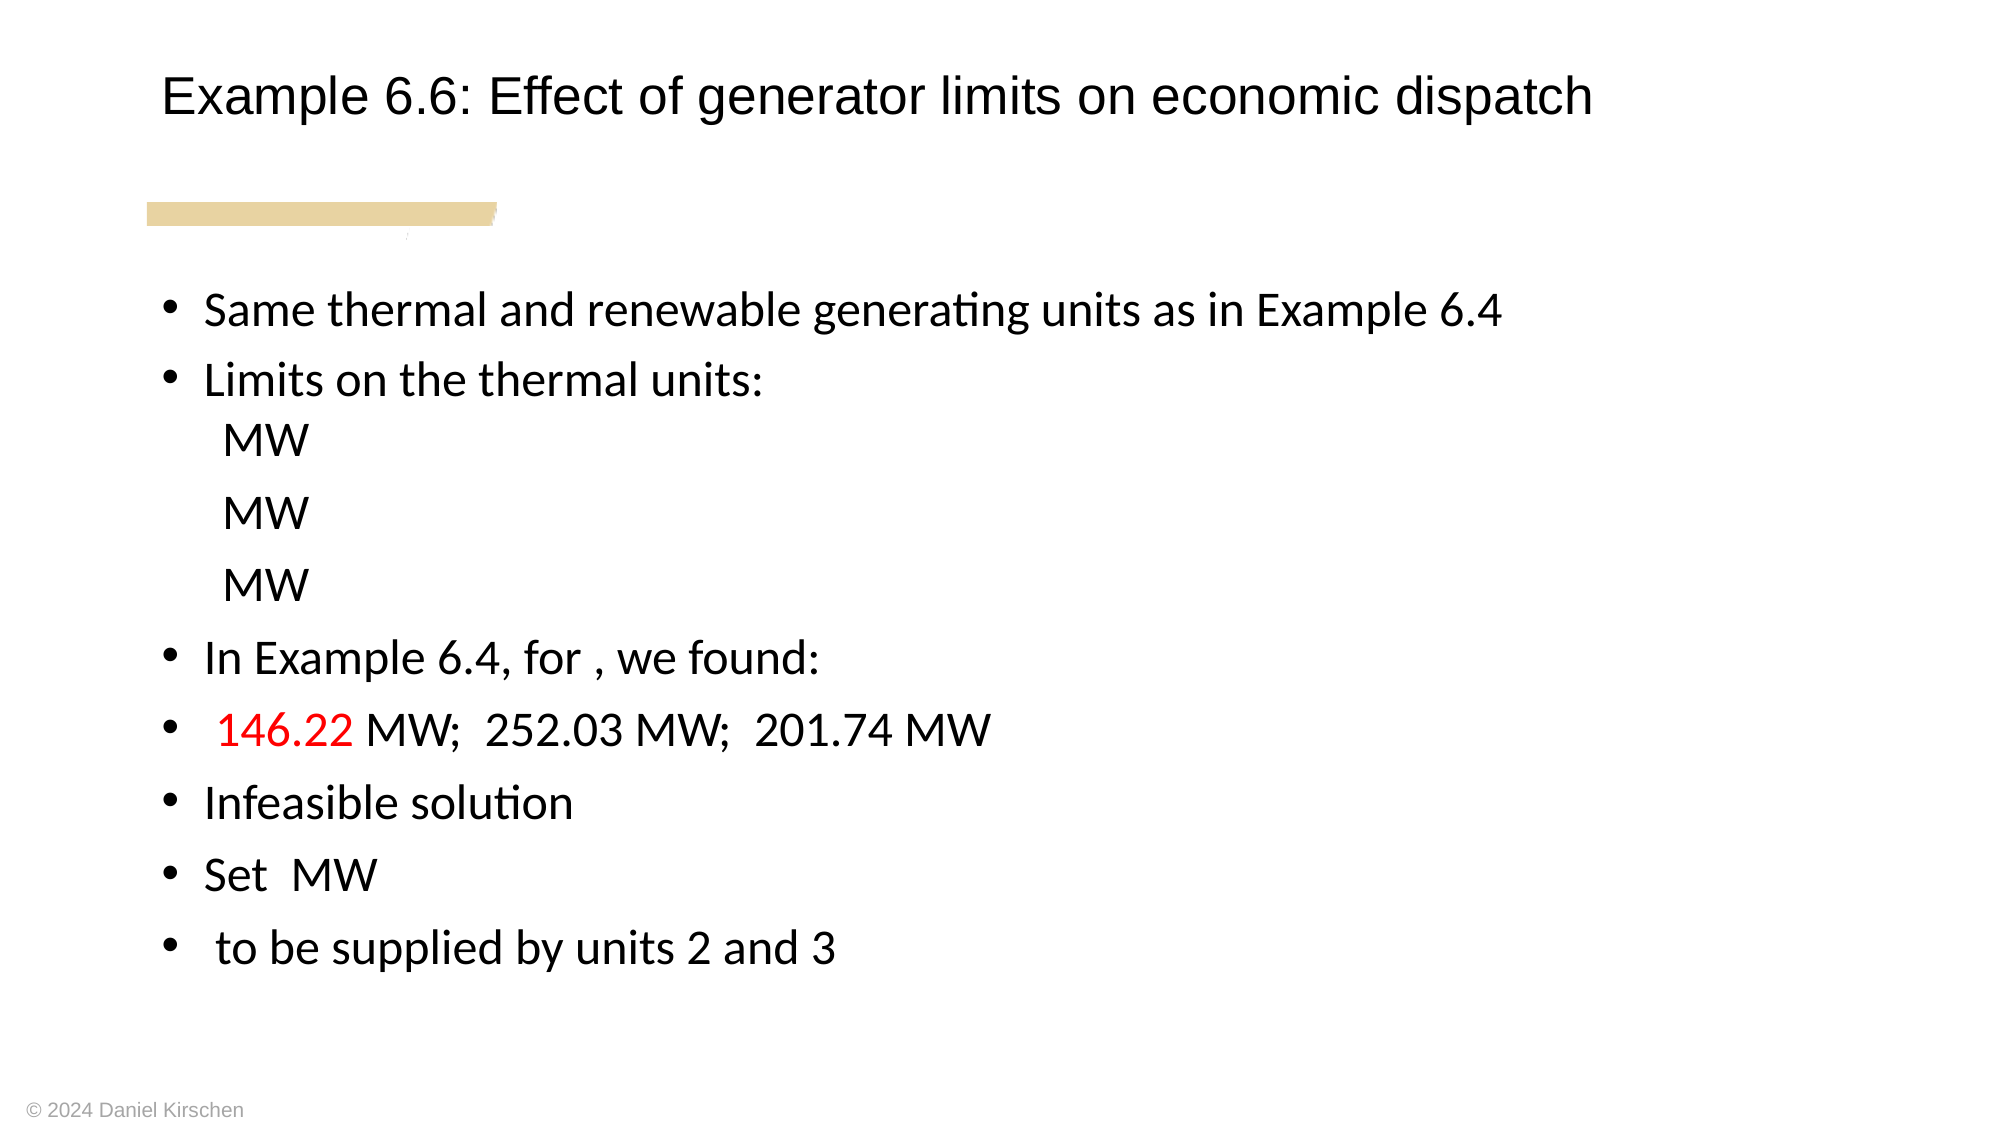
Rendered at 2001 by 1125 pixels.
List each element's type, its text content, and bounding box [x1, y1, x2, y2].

list Example 6.6: Effect of generator limits on economic dispatch [146, 60, 1904, 169]
